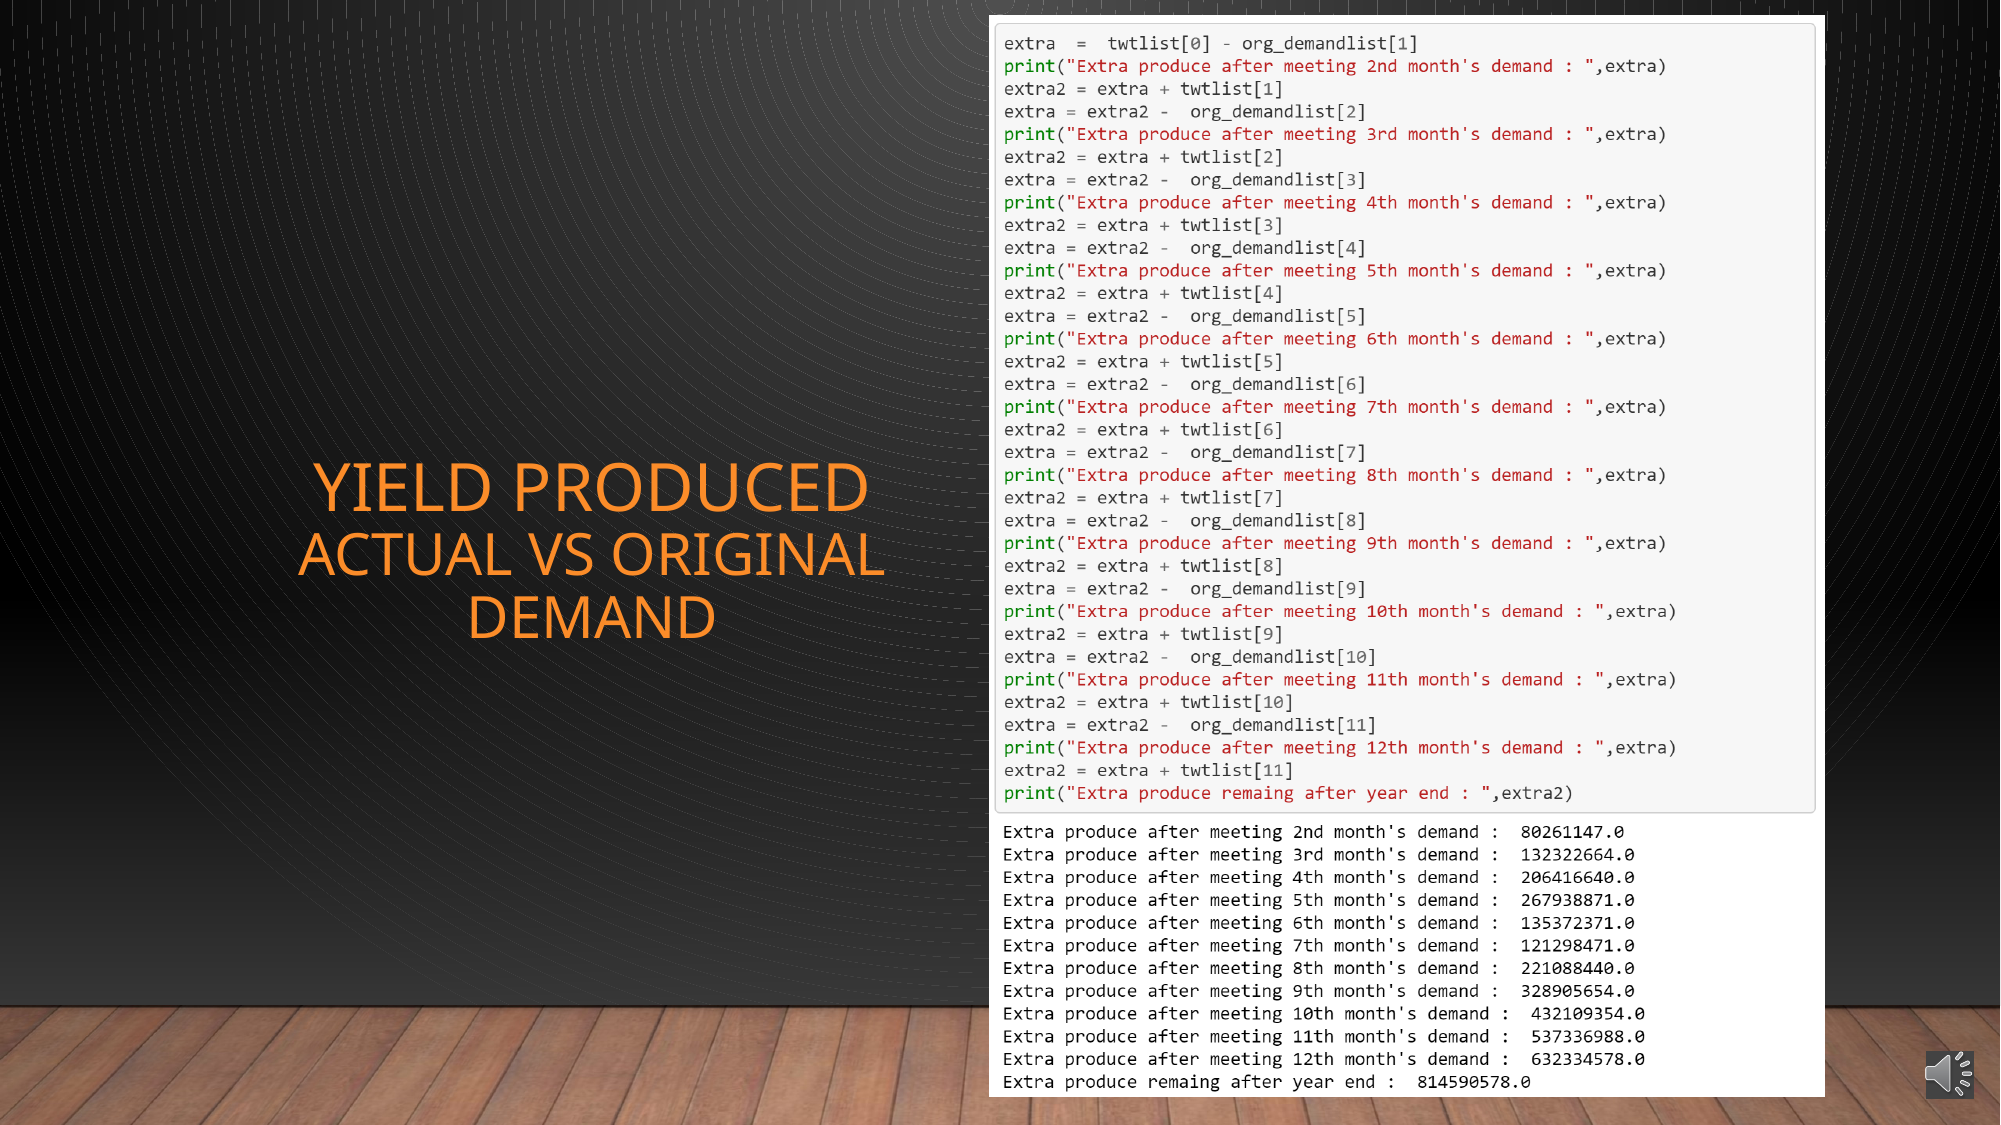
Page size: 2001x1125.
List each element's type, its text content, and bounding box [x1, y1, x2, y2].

title Yield Produced actual vs Original demand [249, 358, 936, 827]
picture [0, 15, 2000, 1125]
